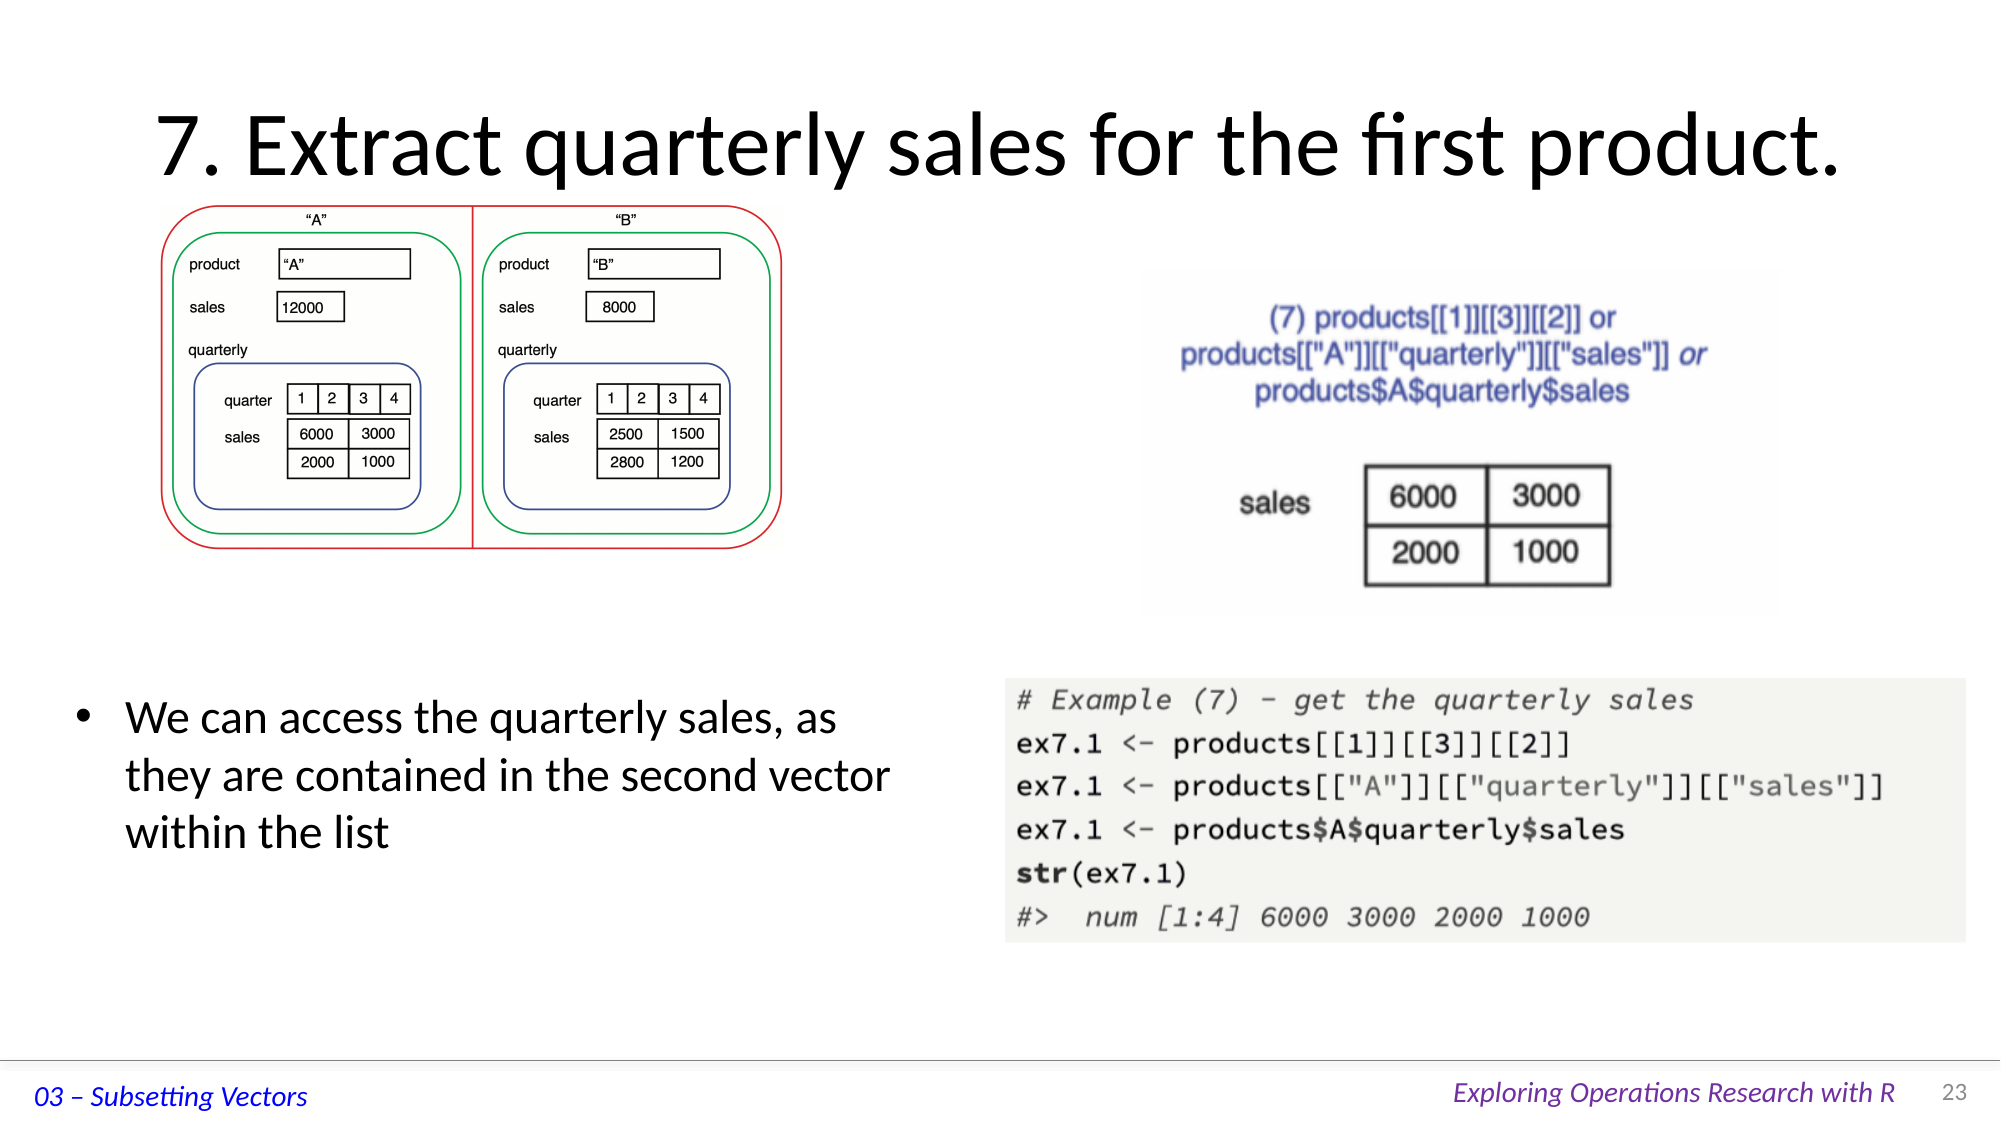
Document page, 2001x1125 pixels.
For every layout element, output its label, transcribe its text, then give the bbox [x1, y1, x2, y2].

picture [1142, 269, 1782, 616]
slide_number 23 [1899, 1060, 1983, 1120]
title 7. Extract quarterly sales for the first product. [99, 45, 1900, 233]
picture [160, 204, 783, 550]
picture [999, 678, 1967, 951]
list We can access the quarterly sales, as they are contained in the second vector within the list [60, 678, 944, 867]
